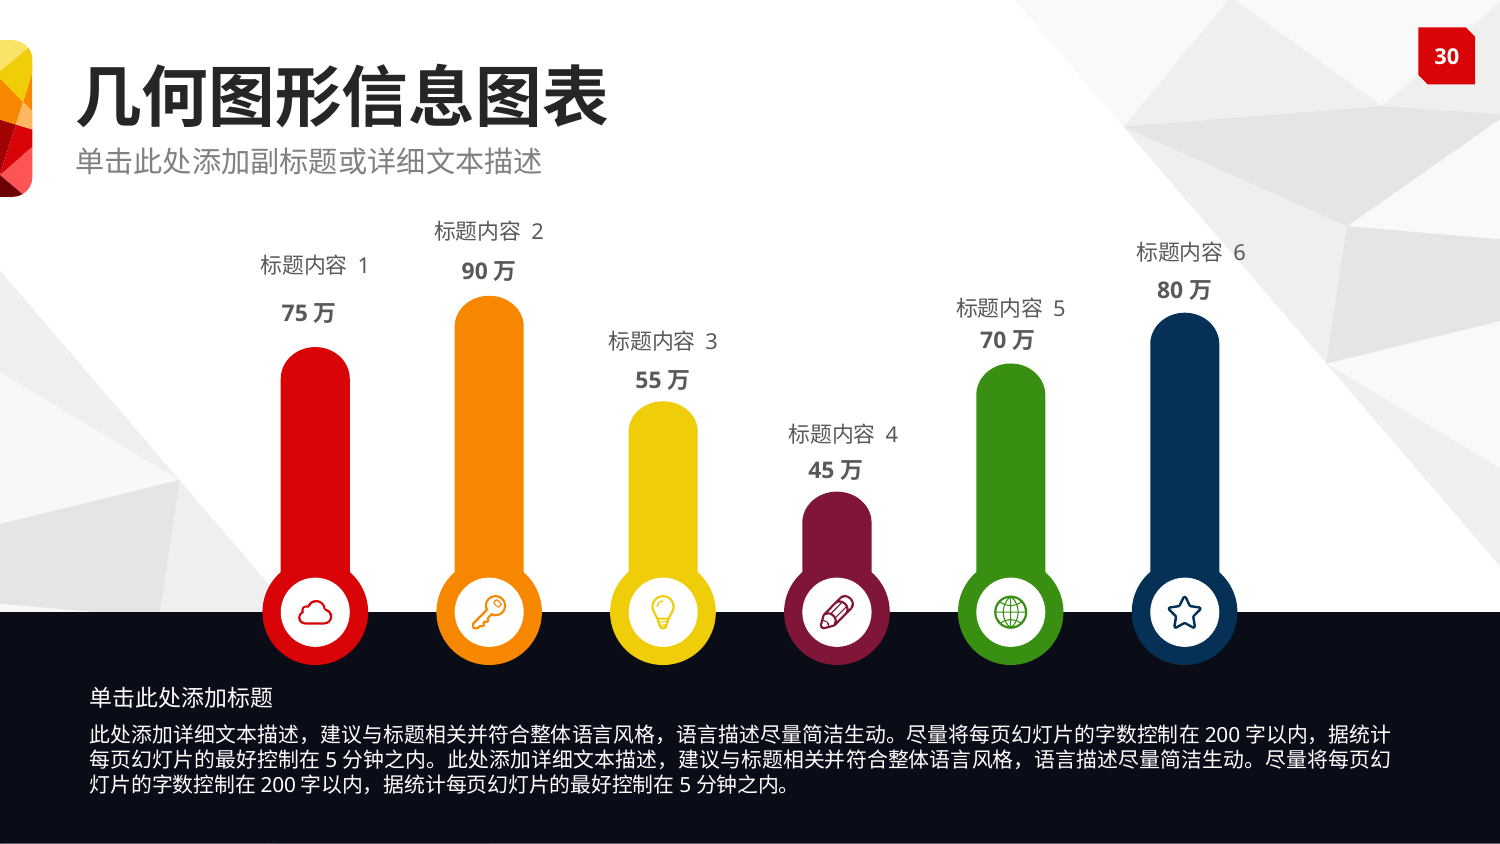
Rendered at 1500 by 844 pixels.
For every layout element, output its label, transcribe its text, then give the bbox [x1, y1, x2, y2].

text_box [572, 320, 754, 402]
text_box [262, 346, 369, 666]
text_box 单击此处添加标题 [75, 676, 845, 719]
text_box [1094, 231, 1282, 312]
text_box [917, 287, 1102, 362]
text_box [398, 209, 580, 293]
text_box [74, 63, 863, 176]
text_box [783, 499, 890, 666]
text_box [1131, 321, 1238, 666]
text_box [0, 610, 1500, 844]
text_box 此处添加详细文本描述，建议与标题相关并符合整体语言风格，语言描述尽量简洁生动。尽量将每页幻灯片的字数控制在200字以内，据统计每页幻灯片的最好控制在5分钟之内。此处添加详细文本描述，建议与标题相关并符合整体语言风格，语言描述尽量简洁生动。尽量将每页幻灯片的字数控制在200字以内，据统计每页幻灯片的最好控制在5分钟之内。 [74, 714, 1407, 805]
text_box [436, 301, 543, 666]
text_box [745, 413, 934, 492]
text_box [609, 410, 717, 666]
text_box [957, 371, 1064, 666]
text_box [218, 244, 406, 335]
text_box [0, 39, 33, 198]
